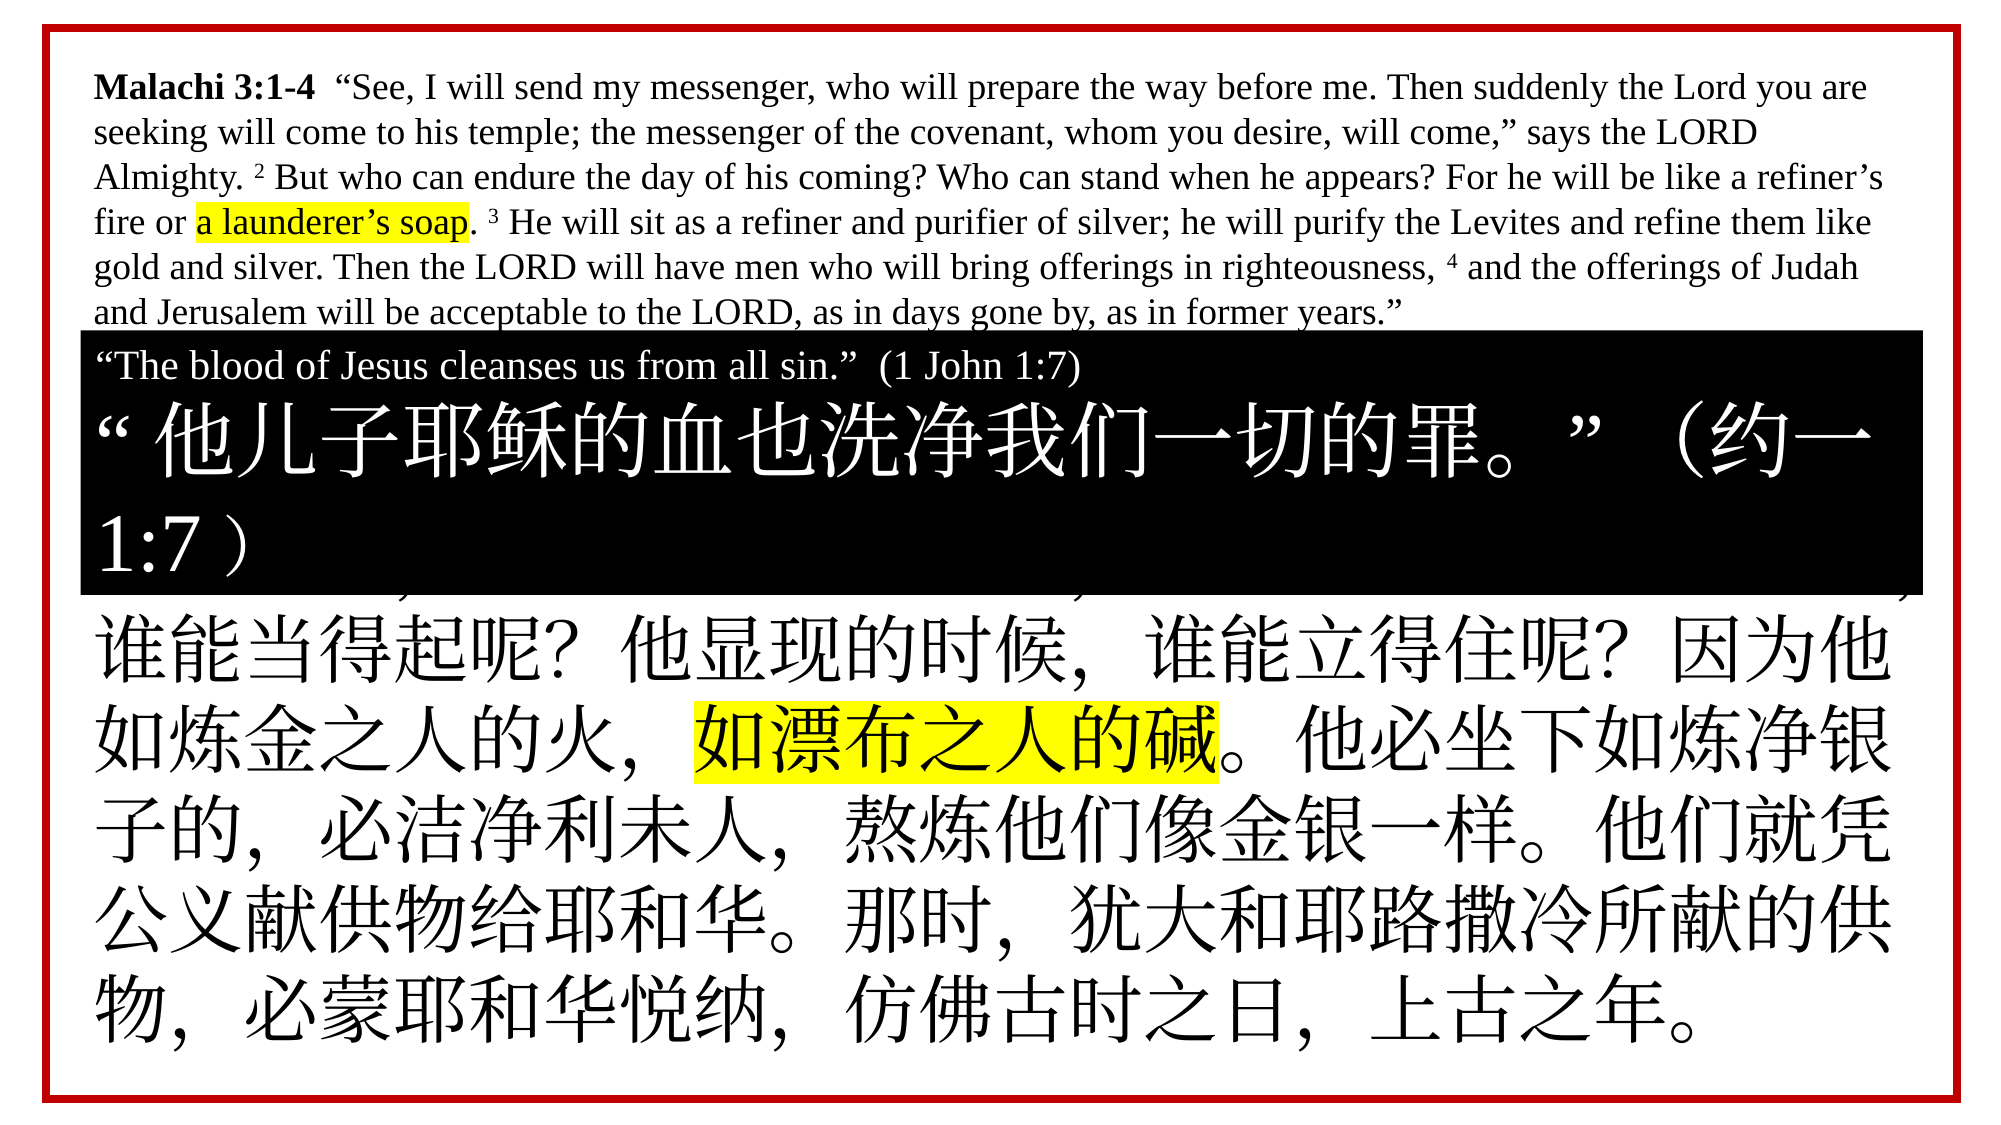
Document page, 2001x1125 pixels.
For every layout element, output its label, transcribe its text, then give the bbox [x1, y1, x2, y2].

text_box [45, 27, 1958, 1100]
text_box “The blood of Jesus cleanses us from all sin.” (1 John 1:7) “他儿子耶稣的血也洗净我们一切的罪。” （约一1:7） [80, 330, 1923, 595]
